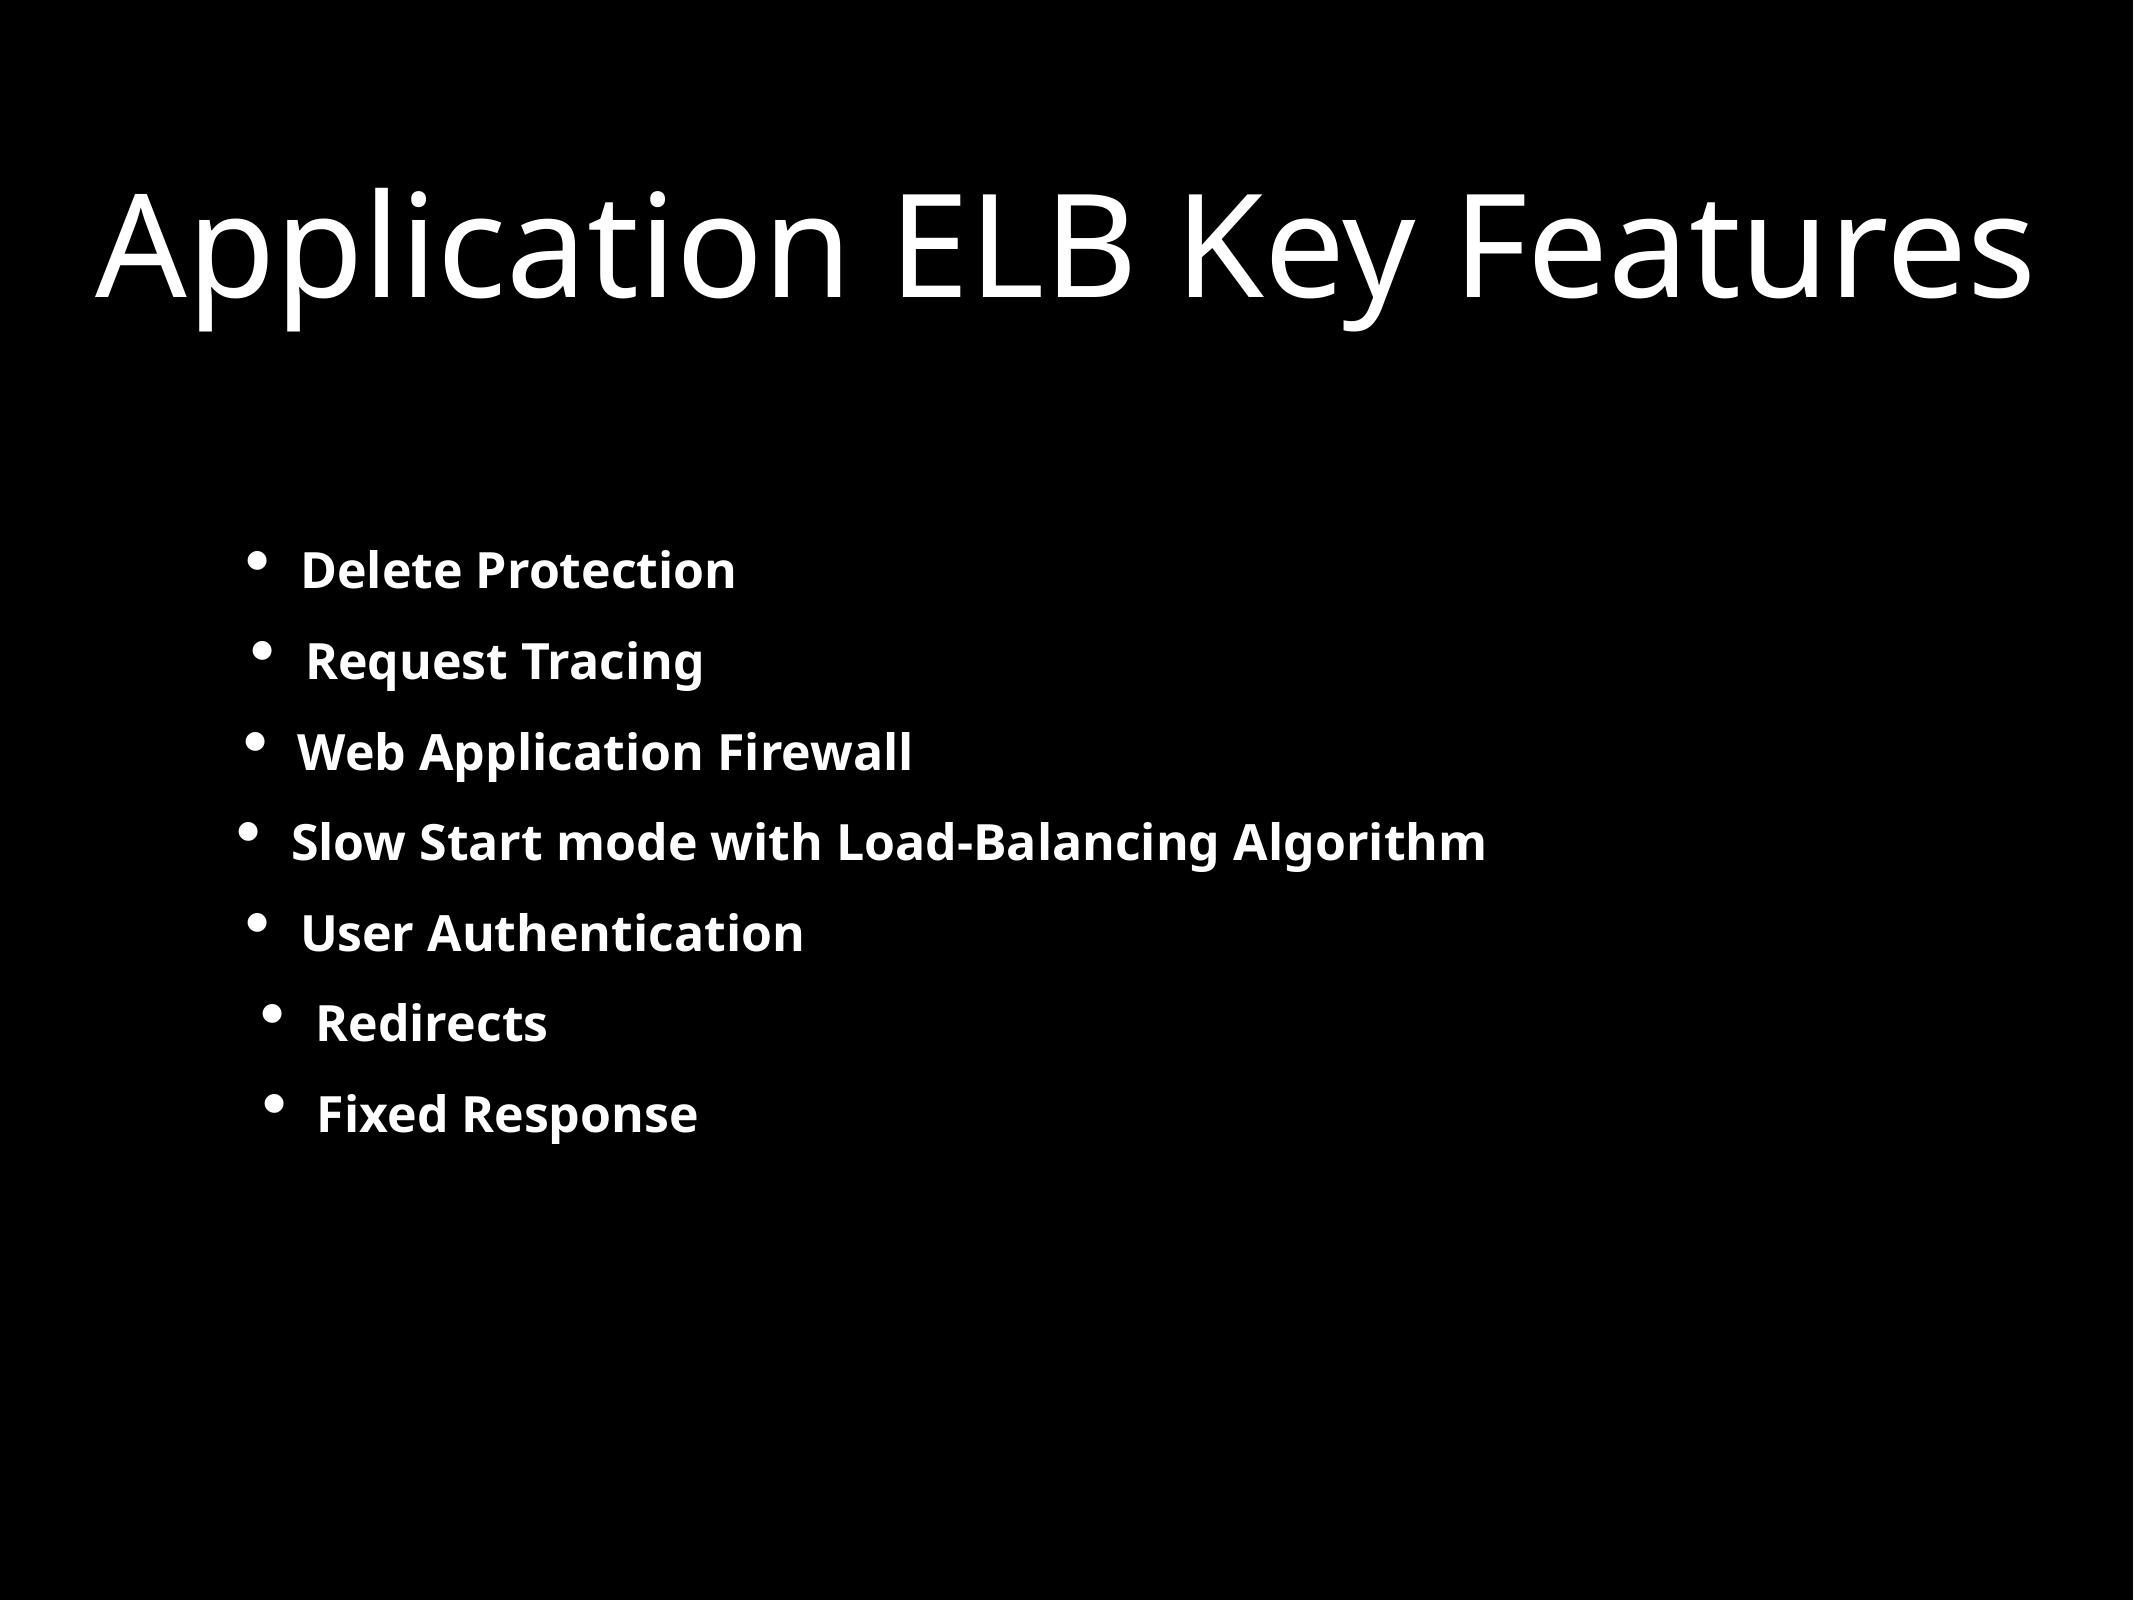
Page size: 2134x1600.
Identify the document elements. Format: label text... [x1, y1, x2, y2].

text_box Delete Protection [237, 530, 747, 607]
text_box Web Application Firewall [234, 711, 923, 789]
text_box Redirects [252, 983, 557, 1061]
text_box Request Tracing [242, 621, 714, 698]
text_box Fixed Response [253, 1074, 708, 1151]
text_box User Authentication [237, 892, 814, 970]
title Application ELB Key Features [66, 0, 2067, 336]
text_box Slow Start mode with Load-Balancing Algorithm [228, 802, 1497, 879]
